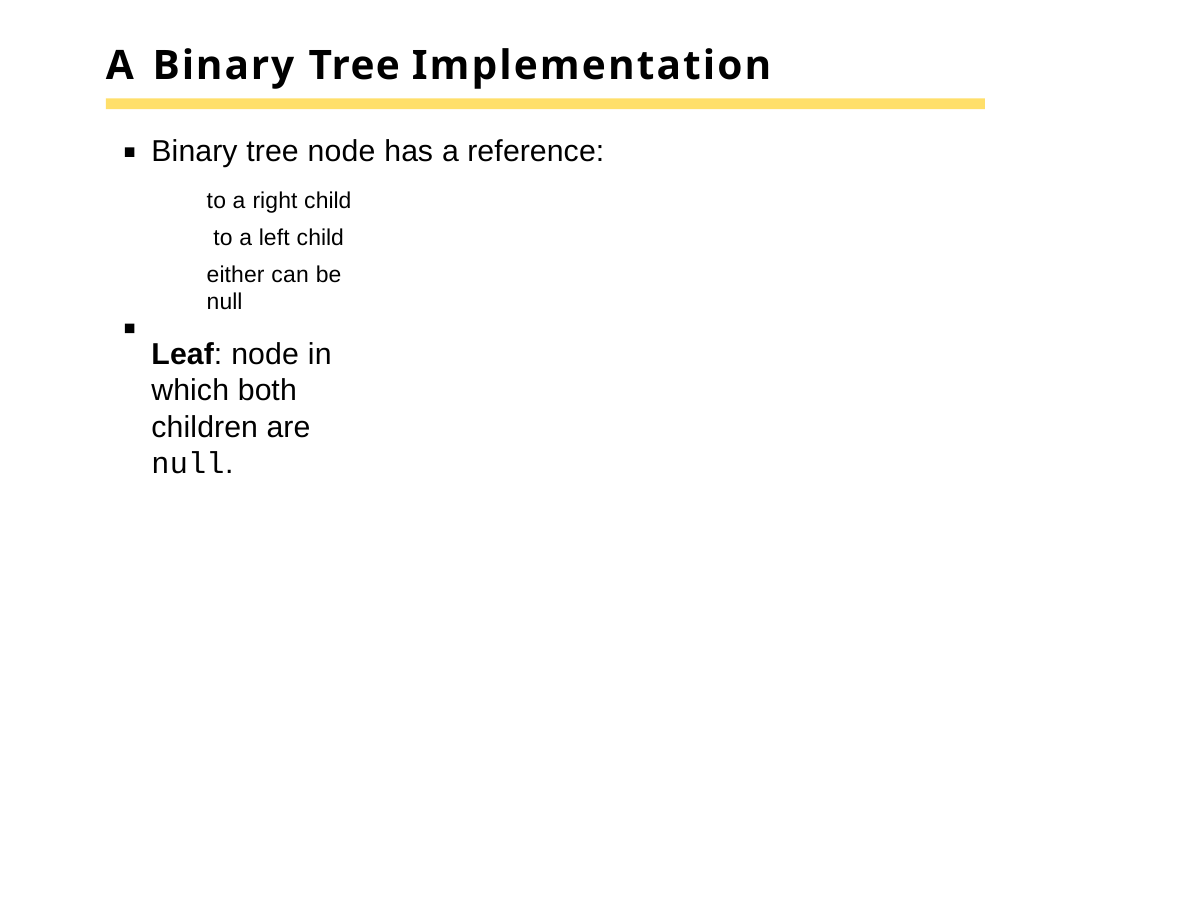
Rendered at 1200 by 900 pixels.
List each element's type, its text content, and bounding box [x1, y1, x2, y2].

text_box Binary tree node has a reference: to a right child to a left child either can be null Leaf: node in which both children are null. [149, 130, 748, 480]
text_box [124, 147, 135, 157]
title A Binary Tree Implementation [103, 38, 1097, 190]
text_box [124, 323, 135, 334]
